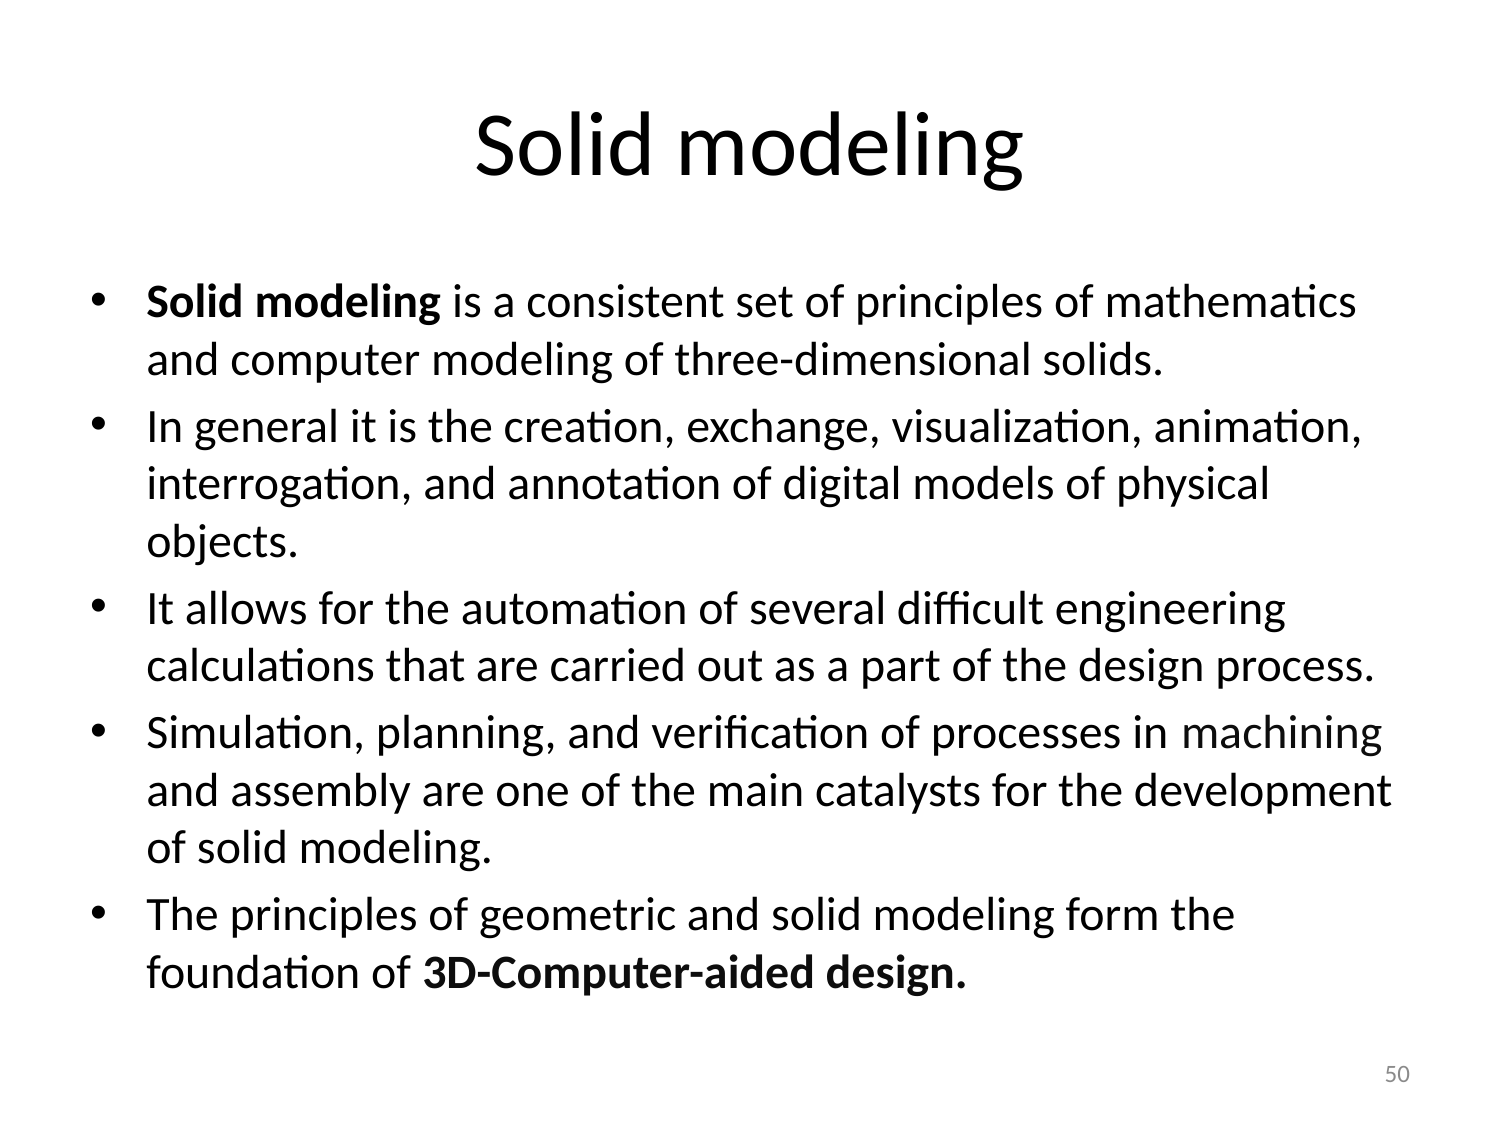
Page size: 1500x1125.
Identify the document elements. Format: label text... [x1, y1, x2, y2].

list Solid modeling is a consistent set of principles of mathematics and computer modeling of three-dimensional solids. In general it is the creation, exchange, visualization, animation, interrogation, and annotation of digital models of physical objects. It allows for the automation of several difficult engineering calculations that are carried out as a part of the design process. Simulation, planning, and verification of processes in machining and assembly are one of the main catalysts for the development of solid modeling. The principles of geometric and solid modeling form the foundation of 3D-Computer-aided design. [75, 262, 1425, 1005]
slide_number 50 [1074, 1042, 1425, 1103]
title Solid modeling [75, 45, 1425, 233]
